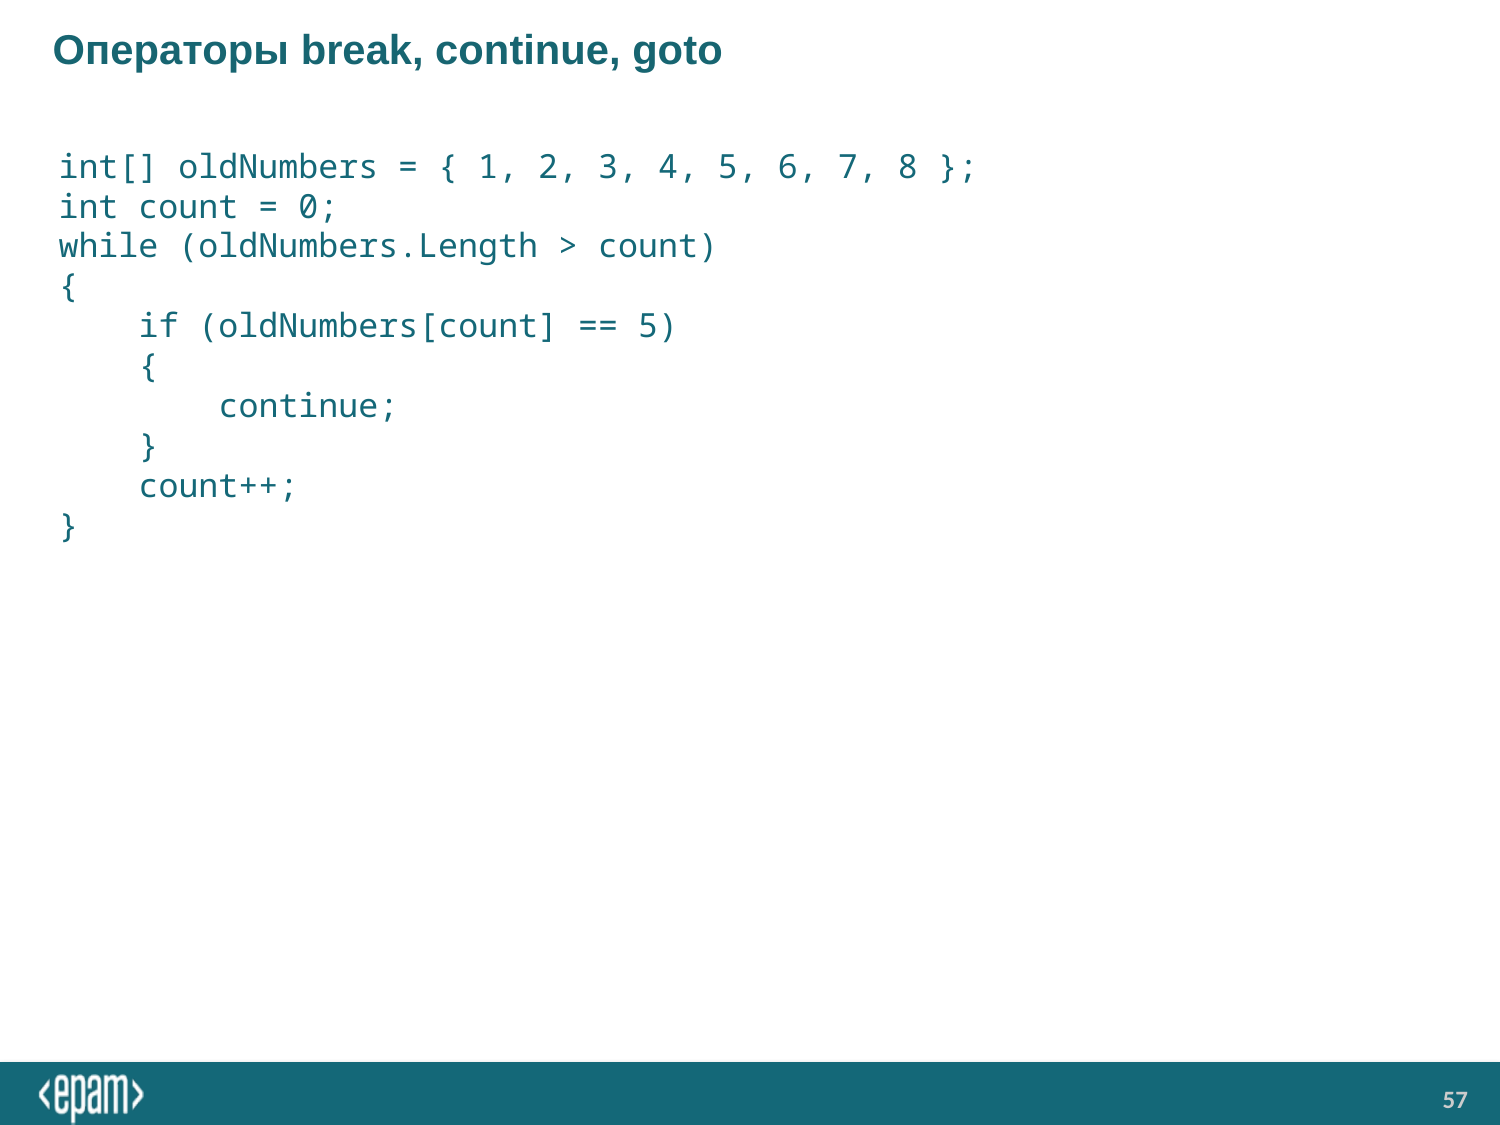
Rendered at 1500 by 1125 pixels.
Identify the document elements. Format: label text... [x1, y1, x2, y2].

title Операторы break, continue, goto [0, 0, 1500, 95]
picture [38, 1074, 144, 1125]
text_box int[] oldNumbers = { 1, 2, 3, 4, 5, 6, 7, 8 }; int count = 0; while (oldNumbers.Length > count) { if (oldNumbers[count] == 5) { continue; } count++; } [43, 137, 1457, 552]
